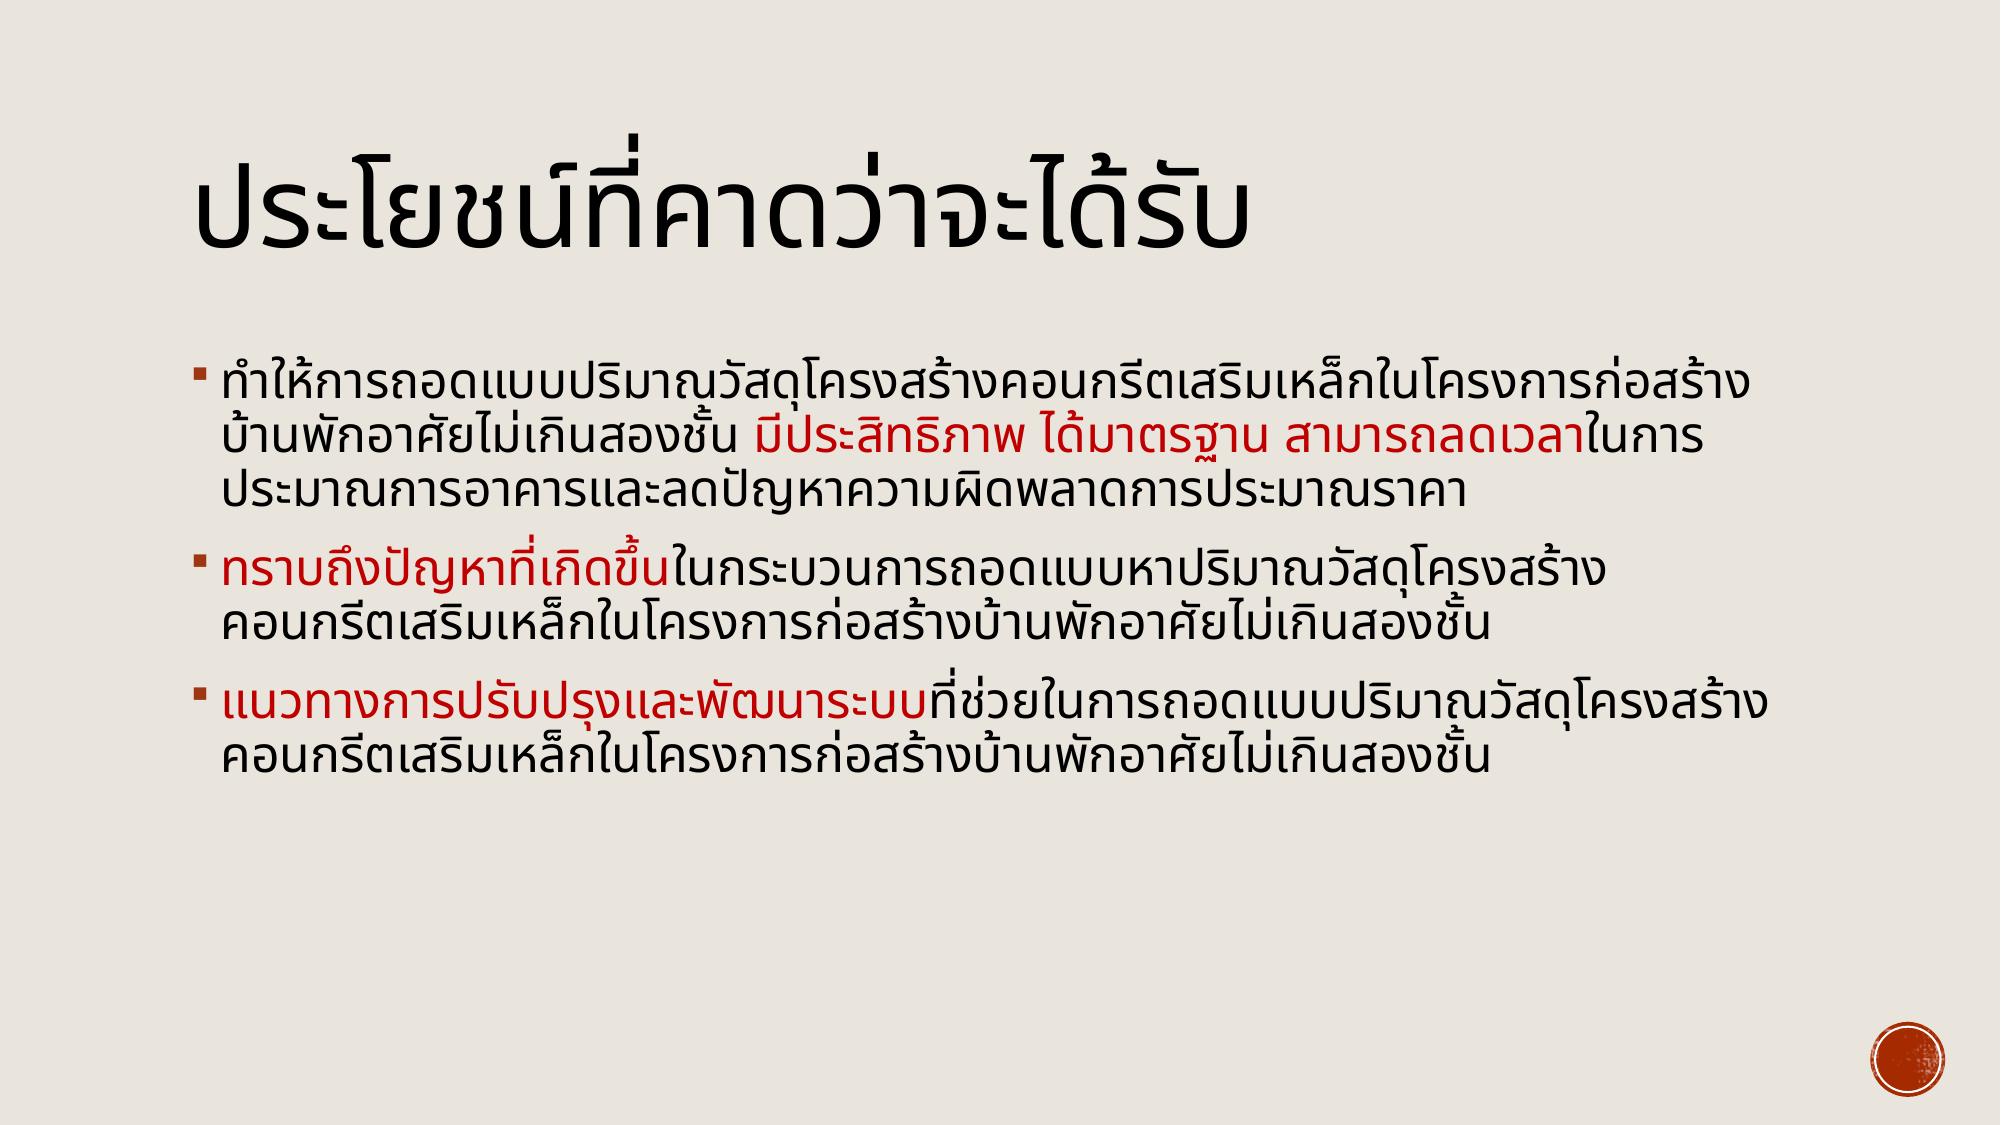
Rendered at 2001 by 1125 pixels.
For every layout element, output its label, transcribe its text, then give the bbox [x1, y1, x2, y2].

list ทำให้การถอดแบบปริมาณวัสดุโครงสร้างคอนกรีตเสริมเหล็กในโครงการก่อสร้างบ้านพักอาศัยไม่เกินสองชั้น มีประสิทธิภาพ ได้มาตรฐาน สามารถลดเวลาในการประมาณการอาคารและลดปัญหาความผิดพลาดการประมาณราคา ทราบถึงปัญหาที่เกิดขึ้นในกระบวนการถอดแบบหาปริมาณวัสดุโครงสร้างคอนกรีตเสริมเหล็กในโครงการก่อสร้างบ้านพักอาศัยไม่เกินสองชั้น แนวทางการปรับปรุงและพัฒนาระบบที่ช่วยในการถอดแบบปริมาณวัสดุโครงสร้างคอนกรีตเสริมเหล็กในโครงการก่อสร้างบ้านพักอาศัยไม่เกินสองชั้น [175, 348, 1826, 1013]
title ประโยชน์ที่คาดว่าจะได้รับ [175, 79, 1826, 344]
